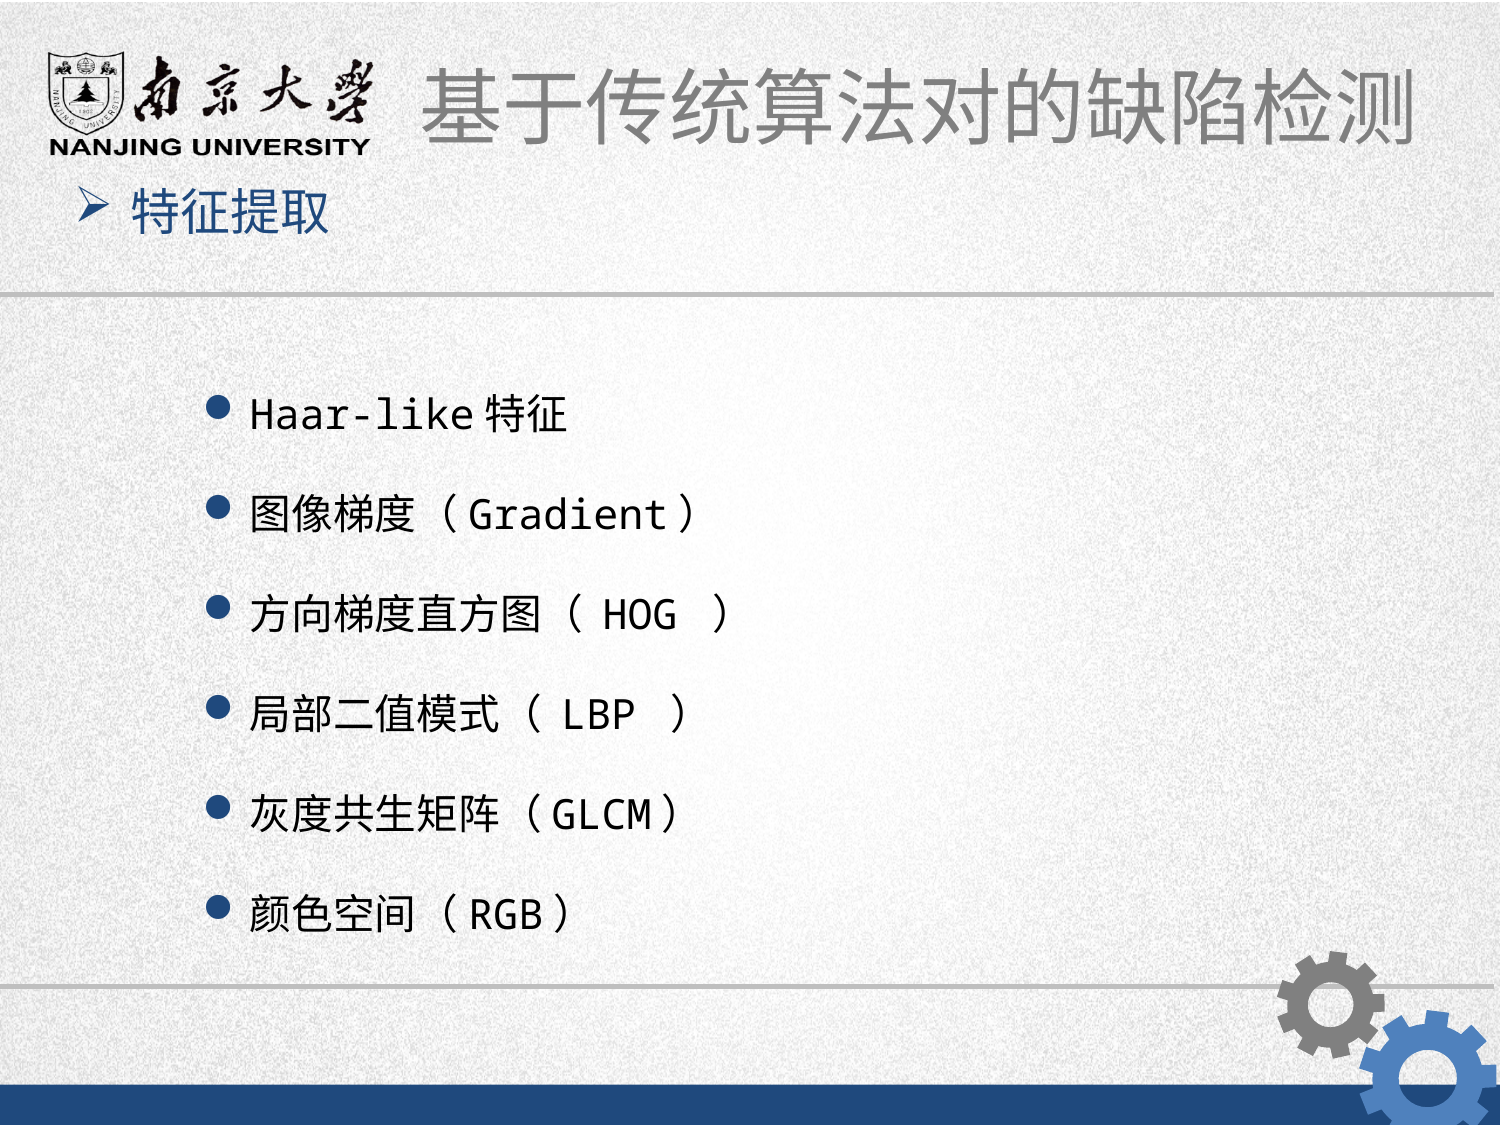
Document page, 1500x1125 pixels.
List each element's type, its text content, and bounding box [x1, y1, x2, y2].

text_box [1275, 952, 1500, 1125]
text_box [0, 294, 1495, 987]
picture [41, 48, 379, 165]
text_box 特征提取 [59, 172, 652, 248]
